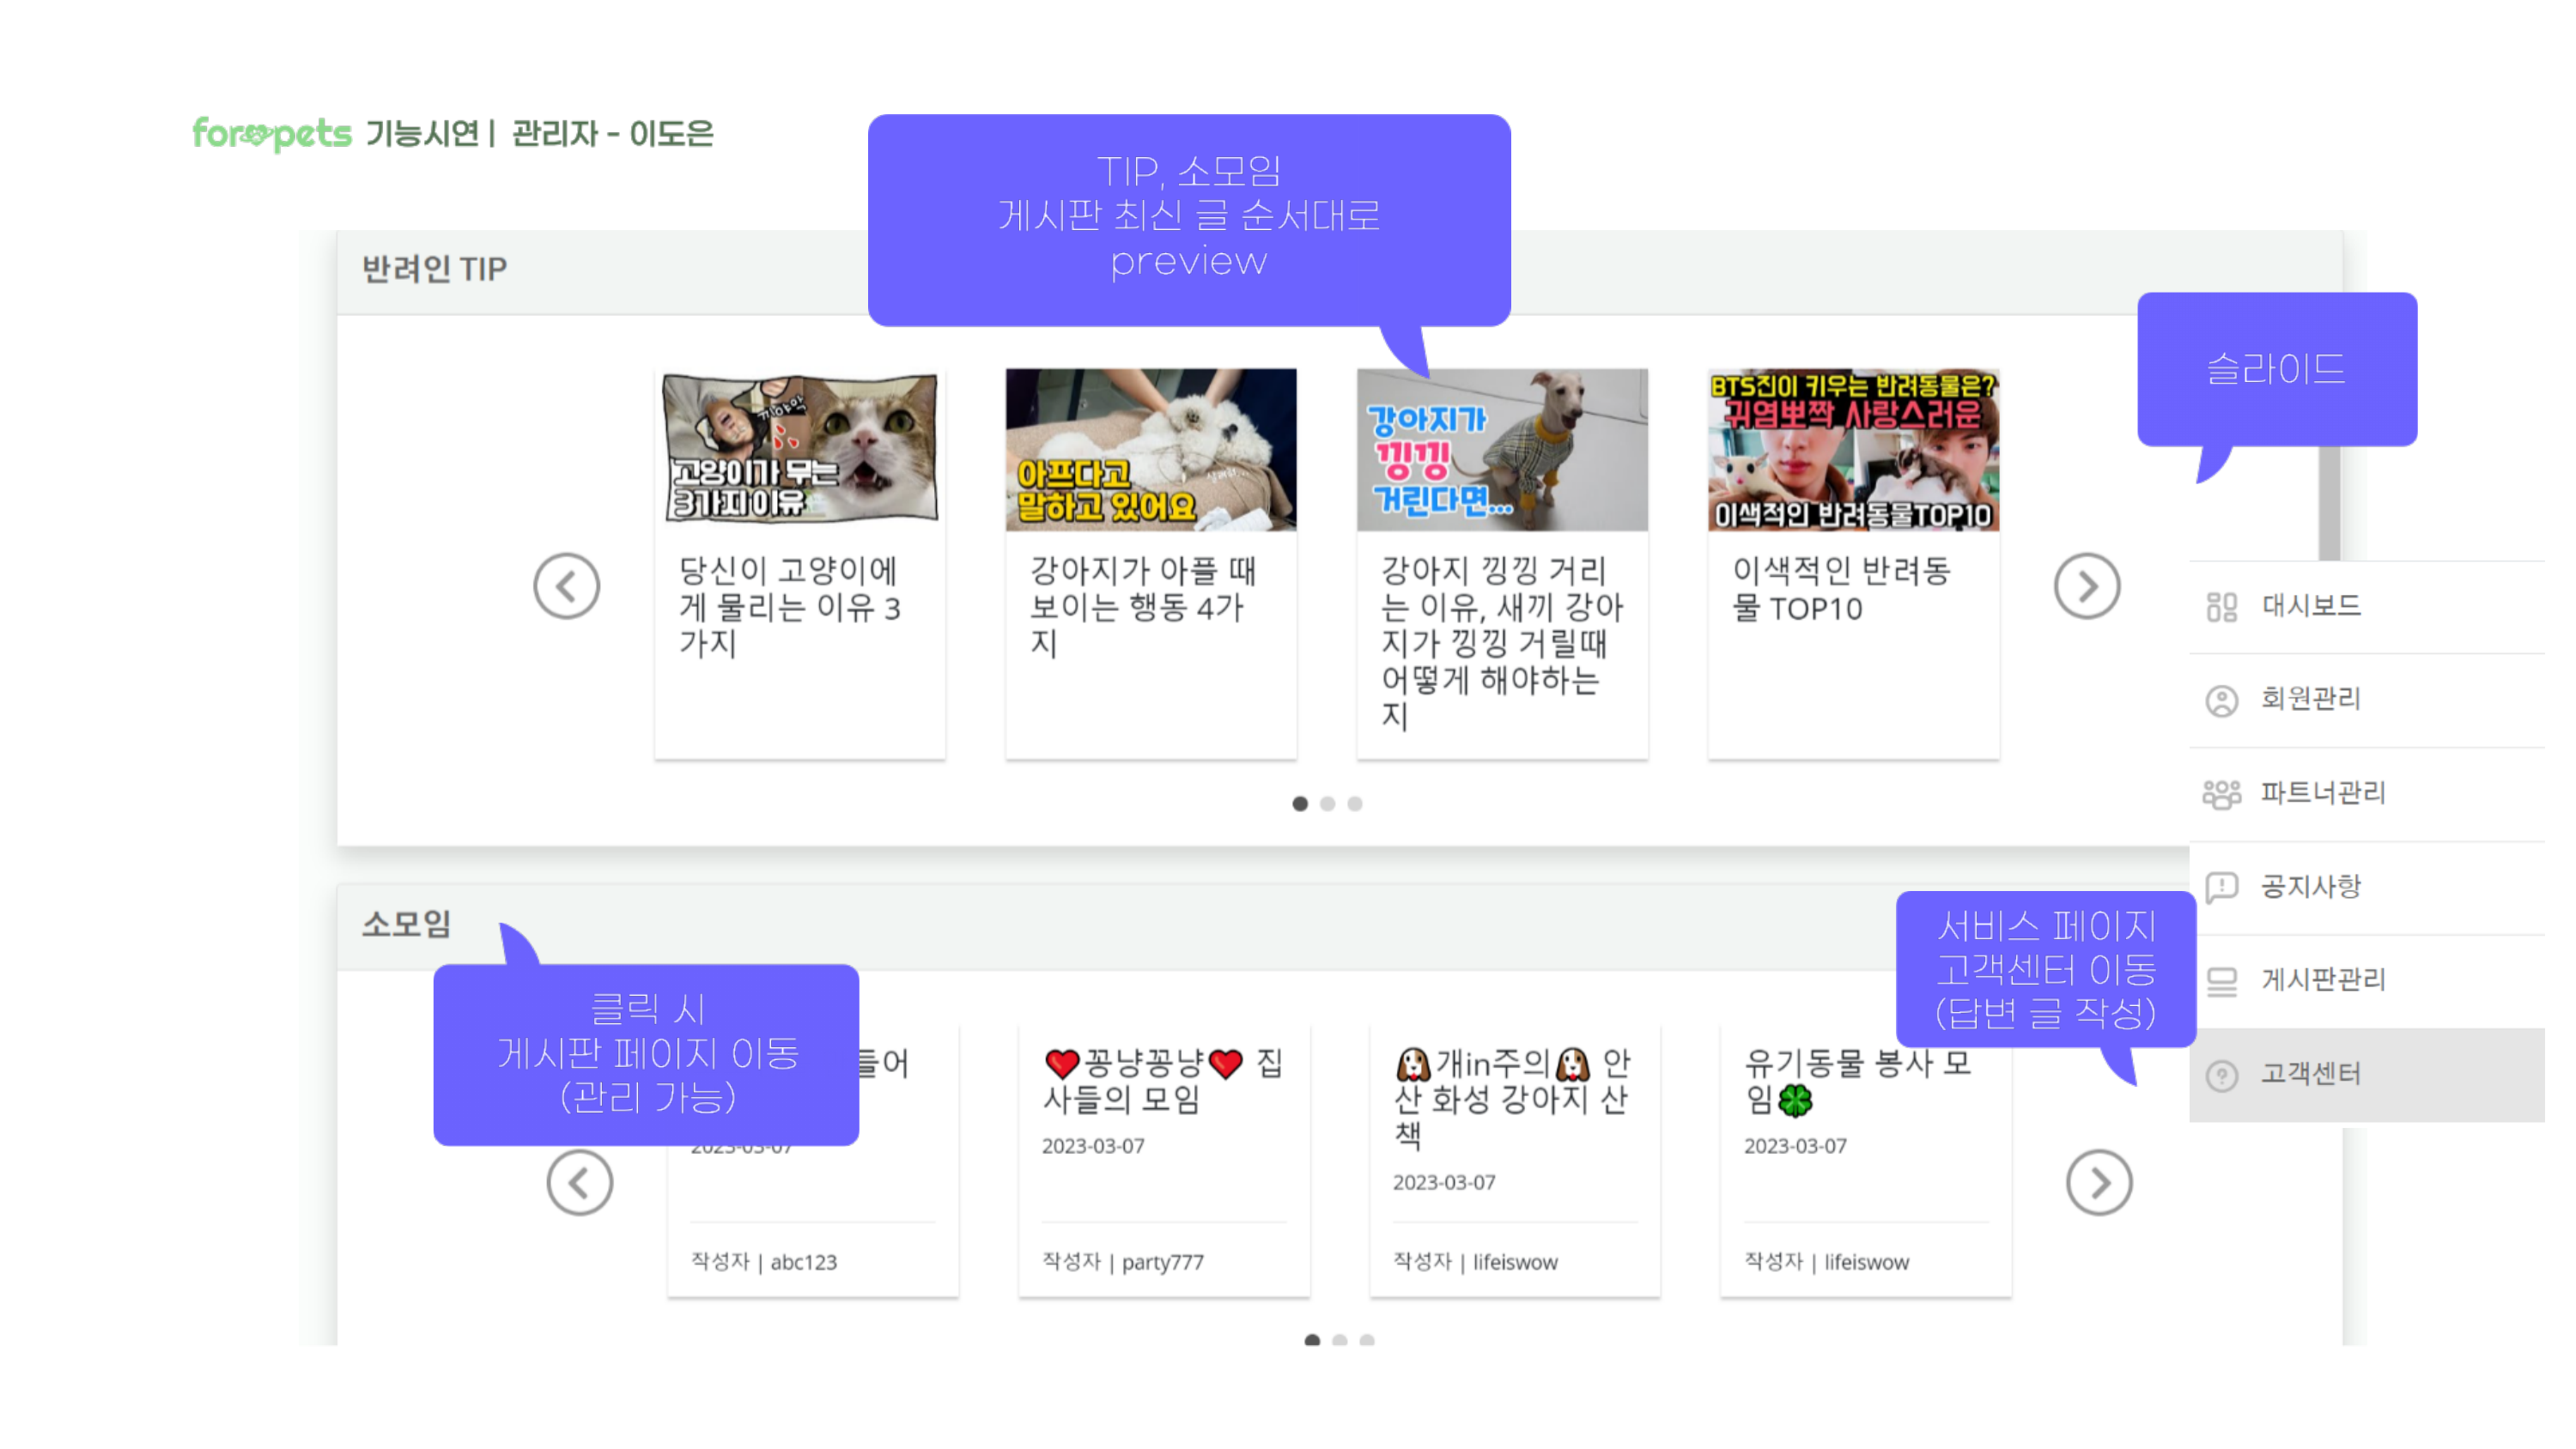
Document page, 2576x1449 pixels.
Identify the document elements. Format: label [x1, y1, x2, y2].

text_box [1896, 891, 2198, 1087]
picture [2023, 342, 2368, 403]
text_box [868, 114, 1512, 380]
text_box [2189, 560, 2545, 1128]
picture [942, 145, 1402, 302]
picture [394, 983, 823, 1133]
text_box [191, 114, 353, 156]
text_box [2137, 292, 2418, 485]
picture [361, 112, 732, 162]
text_box [432, 922, 860, 1147]
picture [1930, 899, 2187, 1064]
text_box [298, 230, 2368, 1348]
